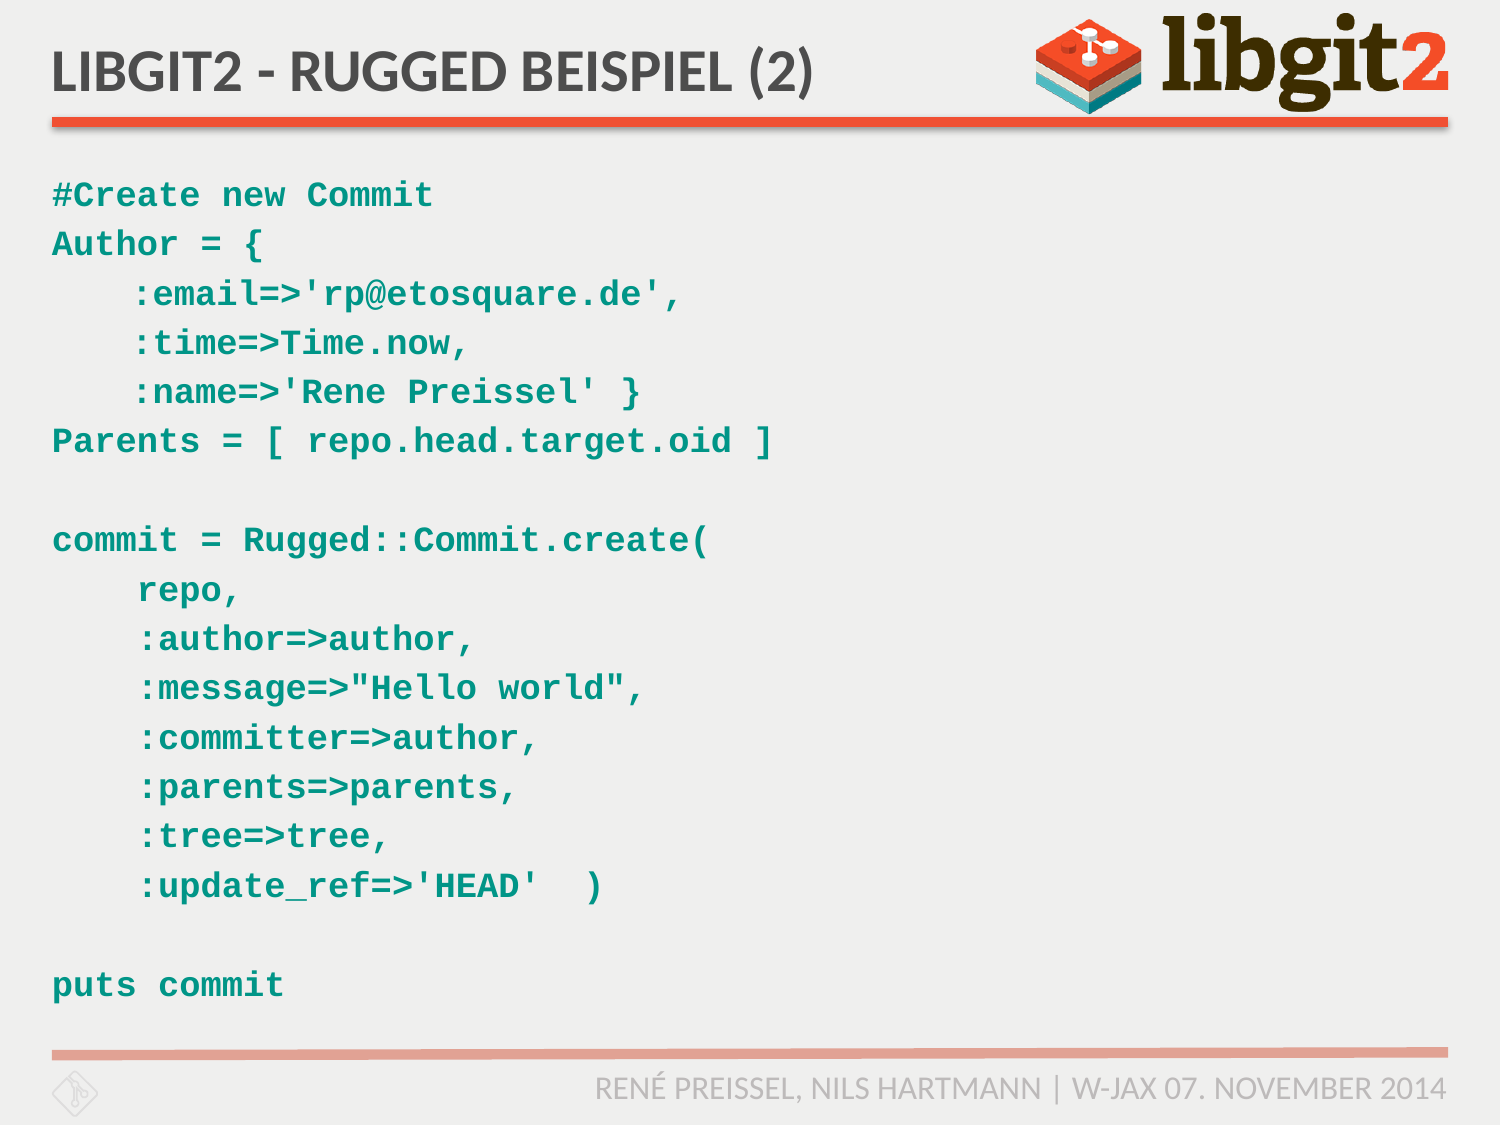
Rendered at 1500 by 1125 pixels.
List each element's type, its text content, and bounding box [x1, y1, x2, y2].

title LIBGIT2 - RUGGED BEISPIEL (2) [51, 30, 1030, 104]
list #Create new Commit Author = { :email=>'rp@etosquare.de', :time=>Time.now, :name=>'Rene Preissel' } Parents = [ repo.head.target.oid ] commit = Rugged::Commit.create( repo, :author=>author, :message=>"Hello world", :committer=>author, :parents=>parents, :tree=>tree, :update_ref=>'HEAD' ) puts commit [51, 170, 1449, 1005]
picture [1035, 13, 1449, 115]
